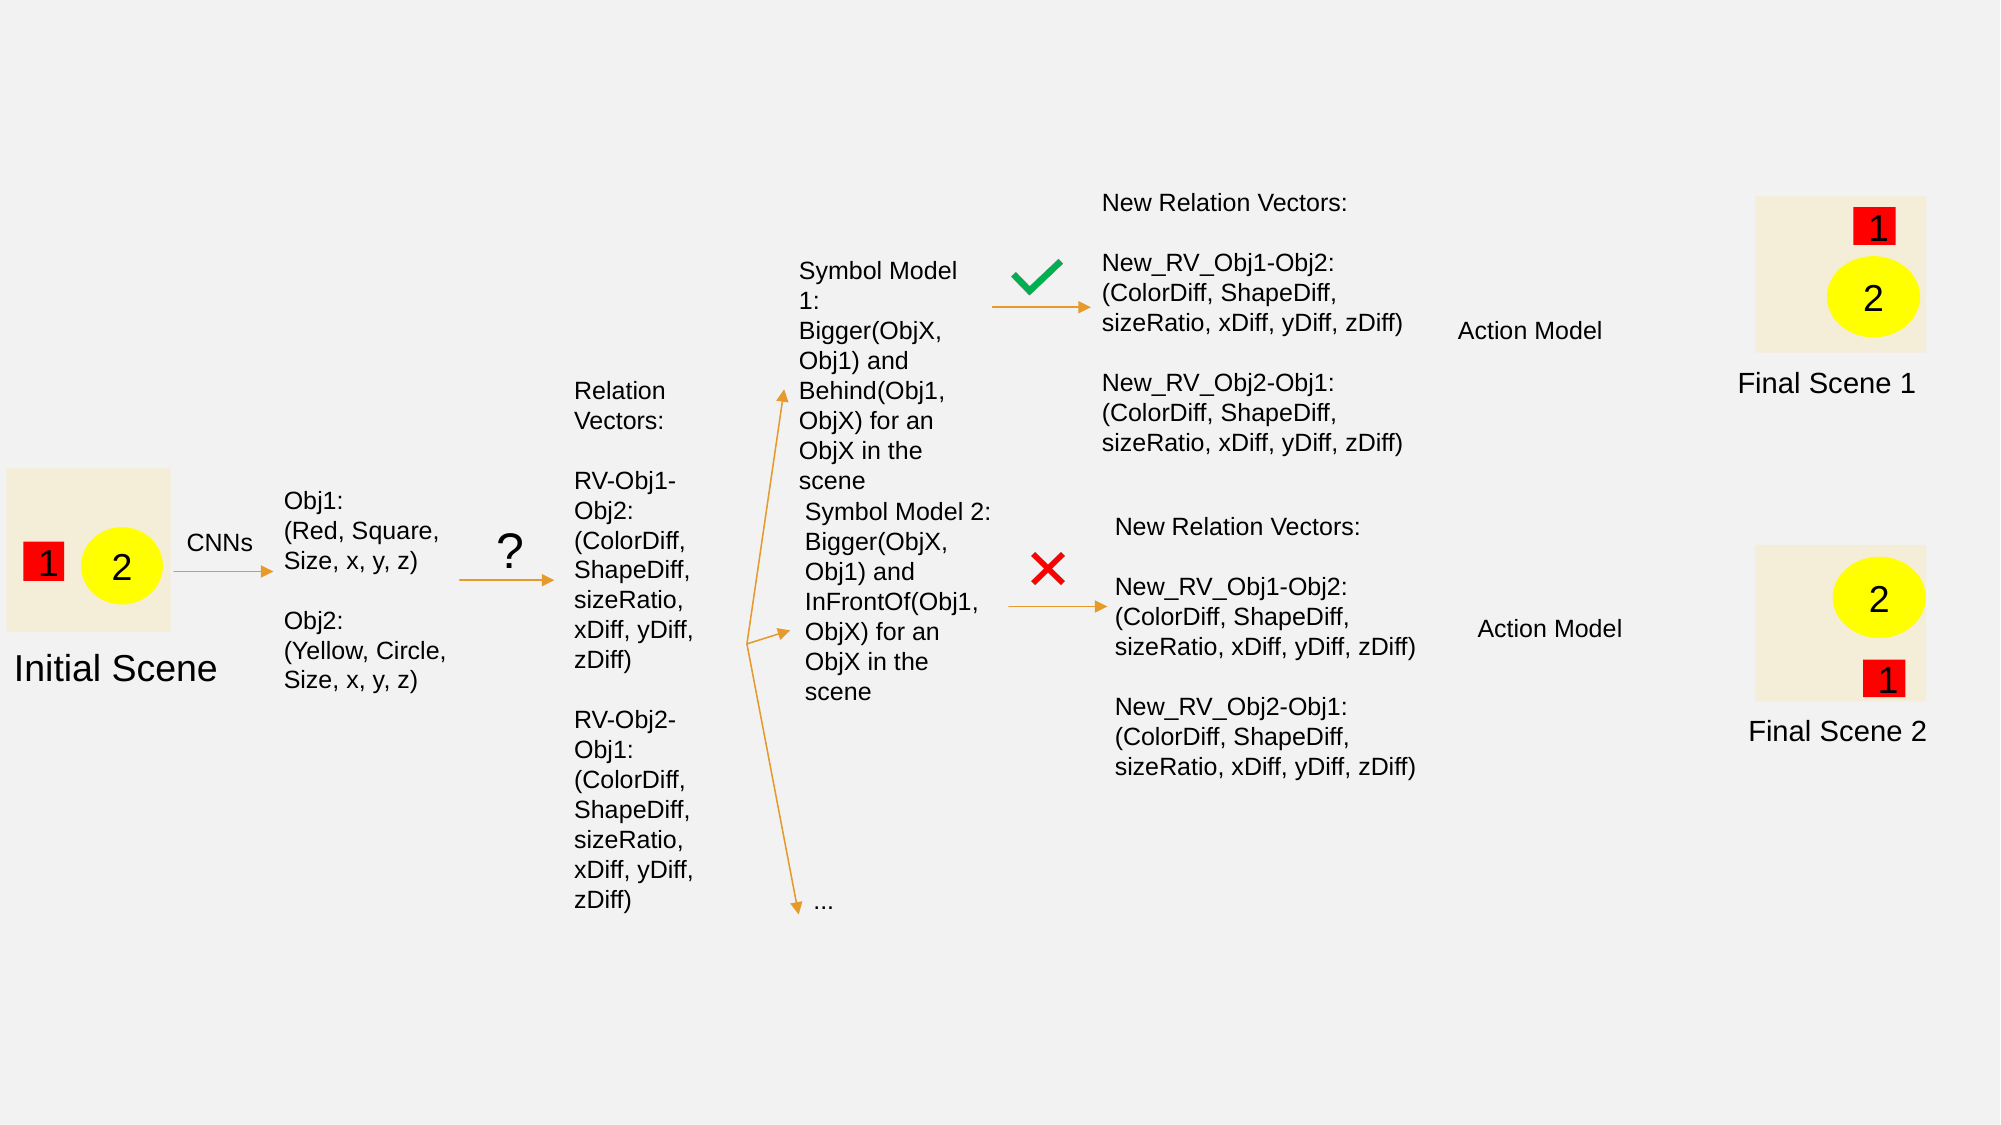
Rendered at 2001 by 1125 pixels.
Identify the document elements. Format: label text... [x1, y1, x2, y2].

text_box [1722, 196, 1960, 409]
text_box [746, 375, 785, 629]
text_box Symbol Model 1: Bigger(ObjX, Obj1) and Behind(Obj1, ObjX) for an ObjX in the scene [784, 247, 1000, 488]
text_box CNNs [179, 518, 274, 564]
text_box Final Scene 2 [1733, 704, 1970, 755]
text_box Symbol Model 2: Bigger(ObjX, Obj1) and InFrontOf(Obj1, ObjX) for an ObjX in the scene [792, 488, 1010, 773]
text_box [1755, 544, 1927, 702]
text_box Relation Vectors: RV-Obj1-Obj2: (ColorDiff, ShapeDiff, sizeRatio, xDiff, yDiff, zDiff) RV-Obj2-Obj1: (ColorDiff, ShapeDiff, sizeRatio, xDiff, yDiff, zDiff) [559, 367, 747, 921]
text_box ? [481, 510, 543, 577]
picture [1025, 545, 1071, 592]
text_box Action Model [1443, 307, 1712, 352]
text_box Obj1: (Red, Square, Size, x, y, z) Obj2: (Yellow, Circle, Size, x, y, z) [268, 477, 492, 702]
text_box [6, 468, 171, 633]
picture [1010, 250, 1064, 304]
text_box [746, 647, 799, 916]
text_box New Relation Vectors: New_RV_Obj1-Obj2: (ColorDiff, ShapeDiff, sizeRatio, xDiff, yDiff, zDiff) New_RV_Obj2-Obj1: (ColorDiff, ShapeDiff, sizeRatio, xDiff, yDiff, zDiff) [1087, 179, 1420, 464]
text_box New Relation Vectors: New_RV_Obj1-Obj2: (ColorDiff, ShapeDiff, sizeRatio, xDiff, yDiff, zDiff) New_RV_Obj2-Obj1: (ColorDiff, ShapeDiff, sizeRatio, xDiff, yDiff, zDiff) [1099, 503, 1433, 788]
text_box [746, 631, 791, 644]
text_box Initial Scene [0, 636, 268, 697]
text_box Action Model [1462, 605, 1731, 650]
text_box ... [798, 877, 931, 952]
